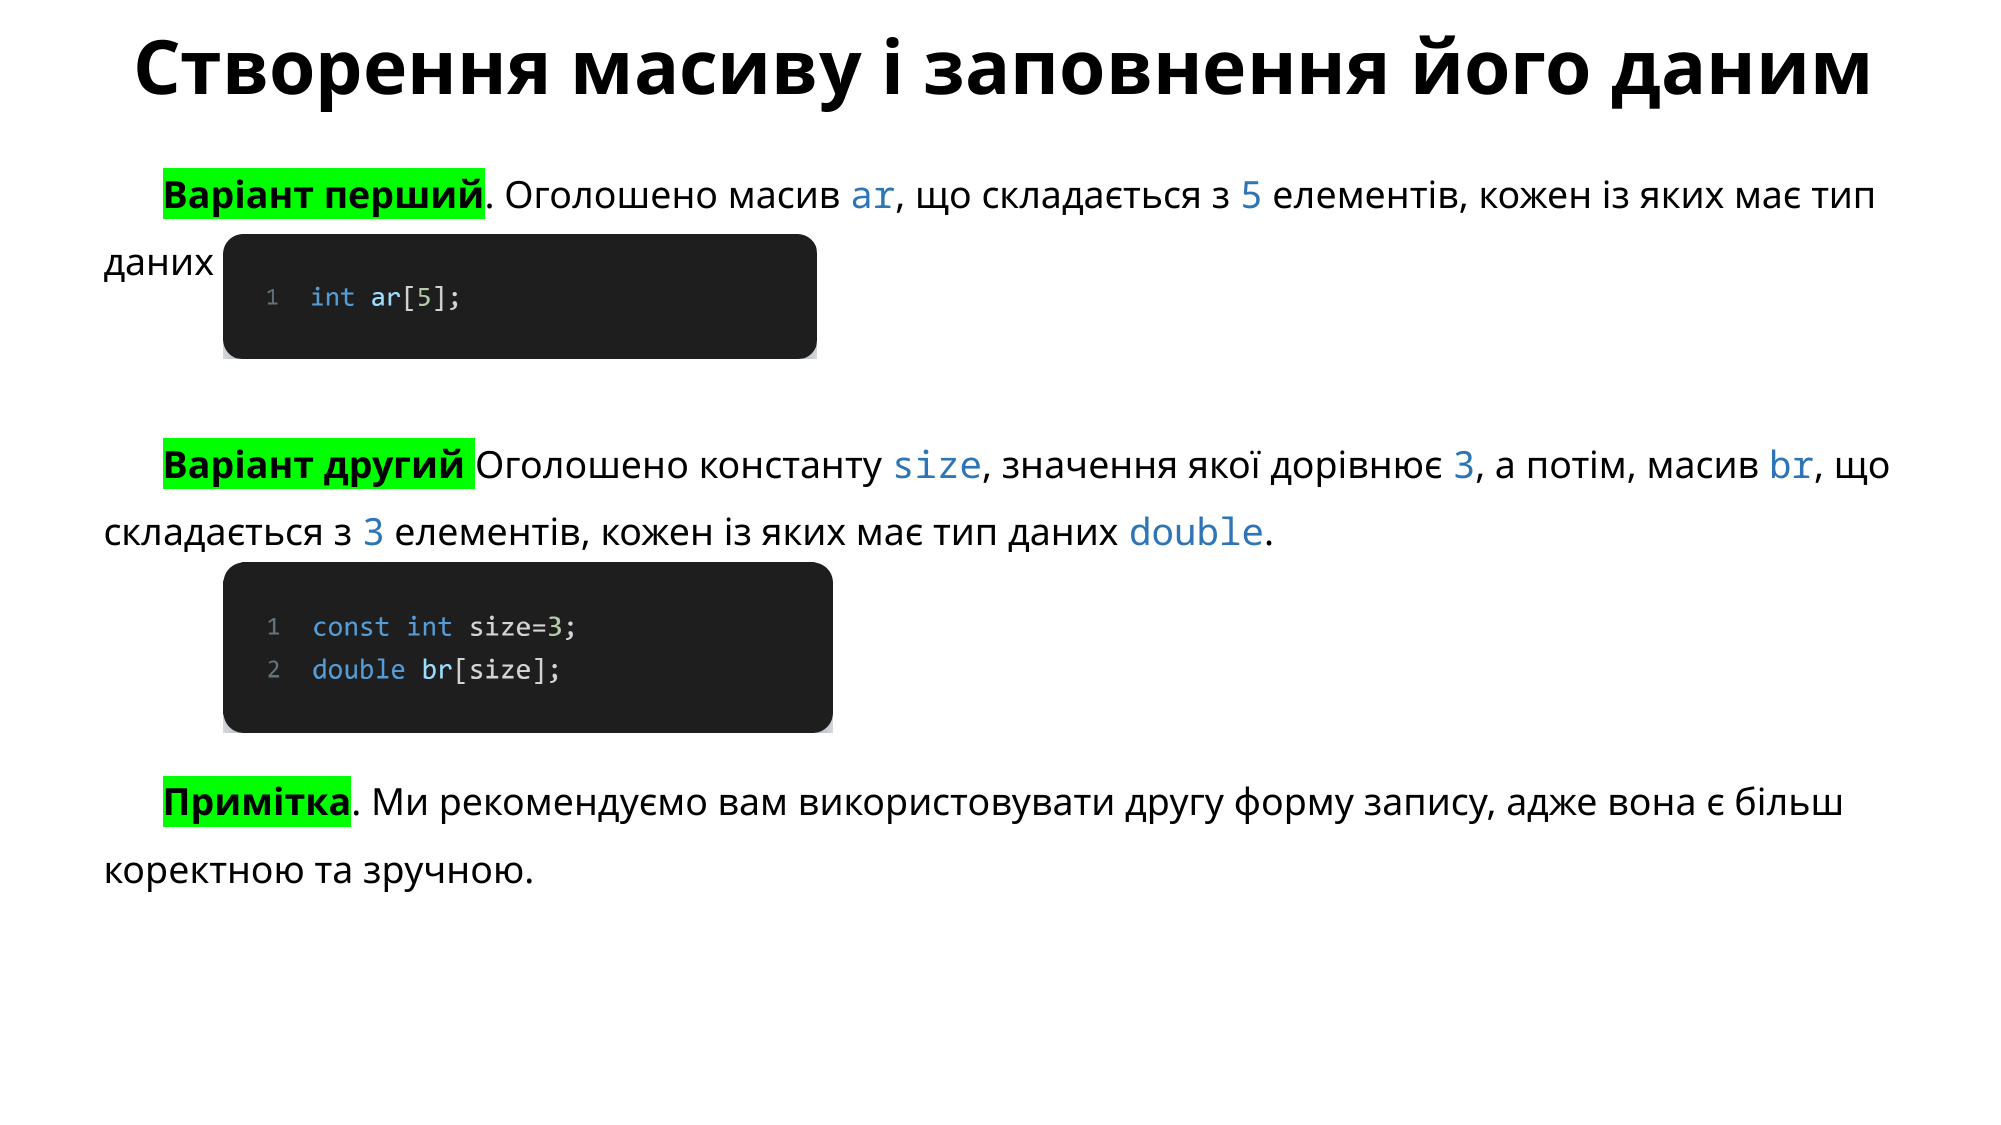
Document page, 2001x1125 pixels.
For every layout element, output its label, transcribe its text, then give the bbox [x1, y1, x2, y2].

list Варіант перший. Оголошено масив ar, що складається з 5 елементів, кожен із яких має тип даних int. Варіант другий Оголошено константу size, значення якої дорівнює 3, а потім, масив br, що складається з 3 елементів, кожен із яких має тип даних double. Примітка. Ми рекомендуємо вам використовувати другу форму запису, адже вона є більш коректною та зручною. [0, 140, 2000, 1125]
title Створення масиву і заповнення його даним [0, 0, 2000, 140]
picture [223, 562, 833, 733]
picture [223, 234, 817, 359]
